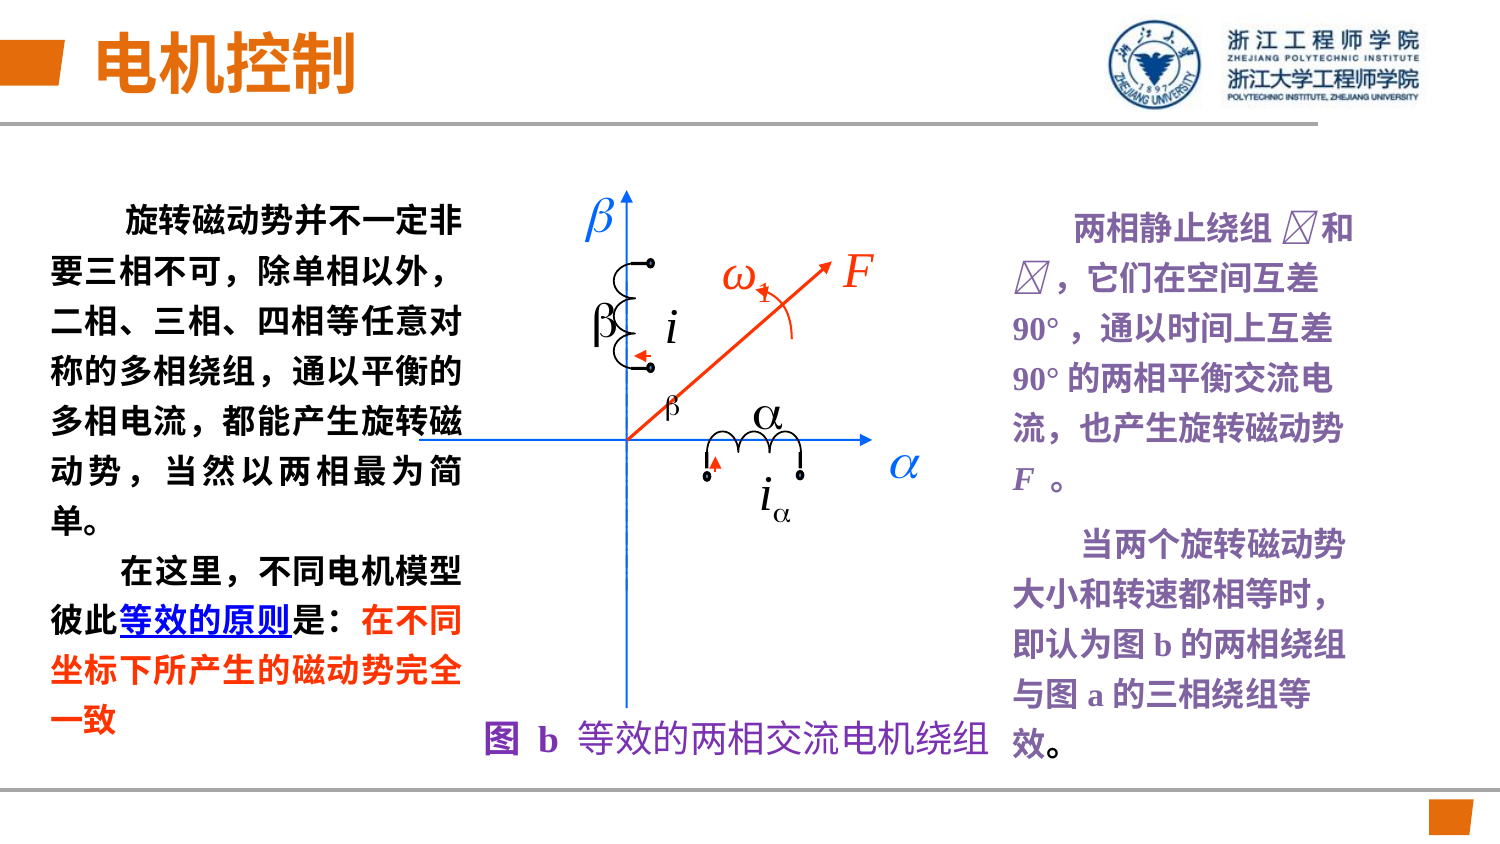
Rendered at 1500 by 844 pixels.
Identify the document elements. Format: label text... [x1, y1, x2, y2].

text_box 两相静止绕组  和  ，它们在空间互差90°，通以时间上互差90°的两相平衡交流电流，也产生旋转磁动势 F 。 当两个旋转磁动势大小和转速都相等时，即认为图b的两相绕组与图a的三相绕组等效。 [998, 190, 1393, 771]
text_box 图 b 等效的两相交流电机绕组 [468, 707, 1005, 768]
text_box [419, 175, 920, 709]
text_box 旋转磁动势并不一定非要三相不可，除单相以外，二相、三相、四相等任意对称的多相绕组，通以平衡的多相电流，都能产生旋转磁动势，当然以两相最为简单。 在这里，不同电机模型彼此等效的原则是：在不同坐标下所产生的磁动势完全一致 [35, 176, 468, 747]
slide_number [1399, 786, 1500, 844]
picture [1104, 14, 1430, 112]
title 电机控制 [76, 26, 952, 97]
